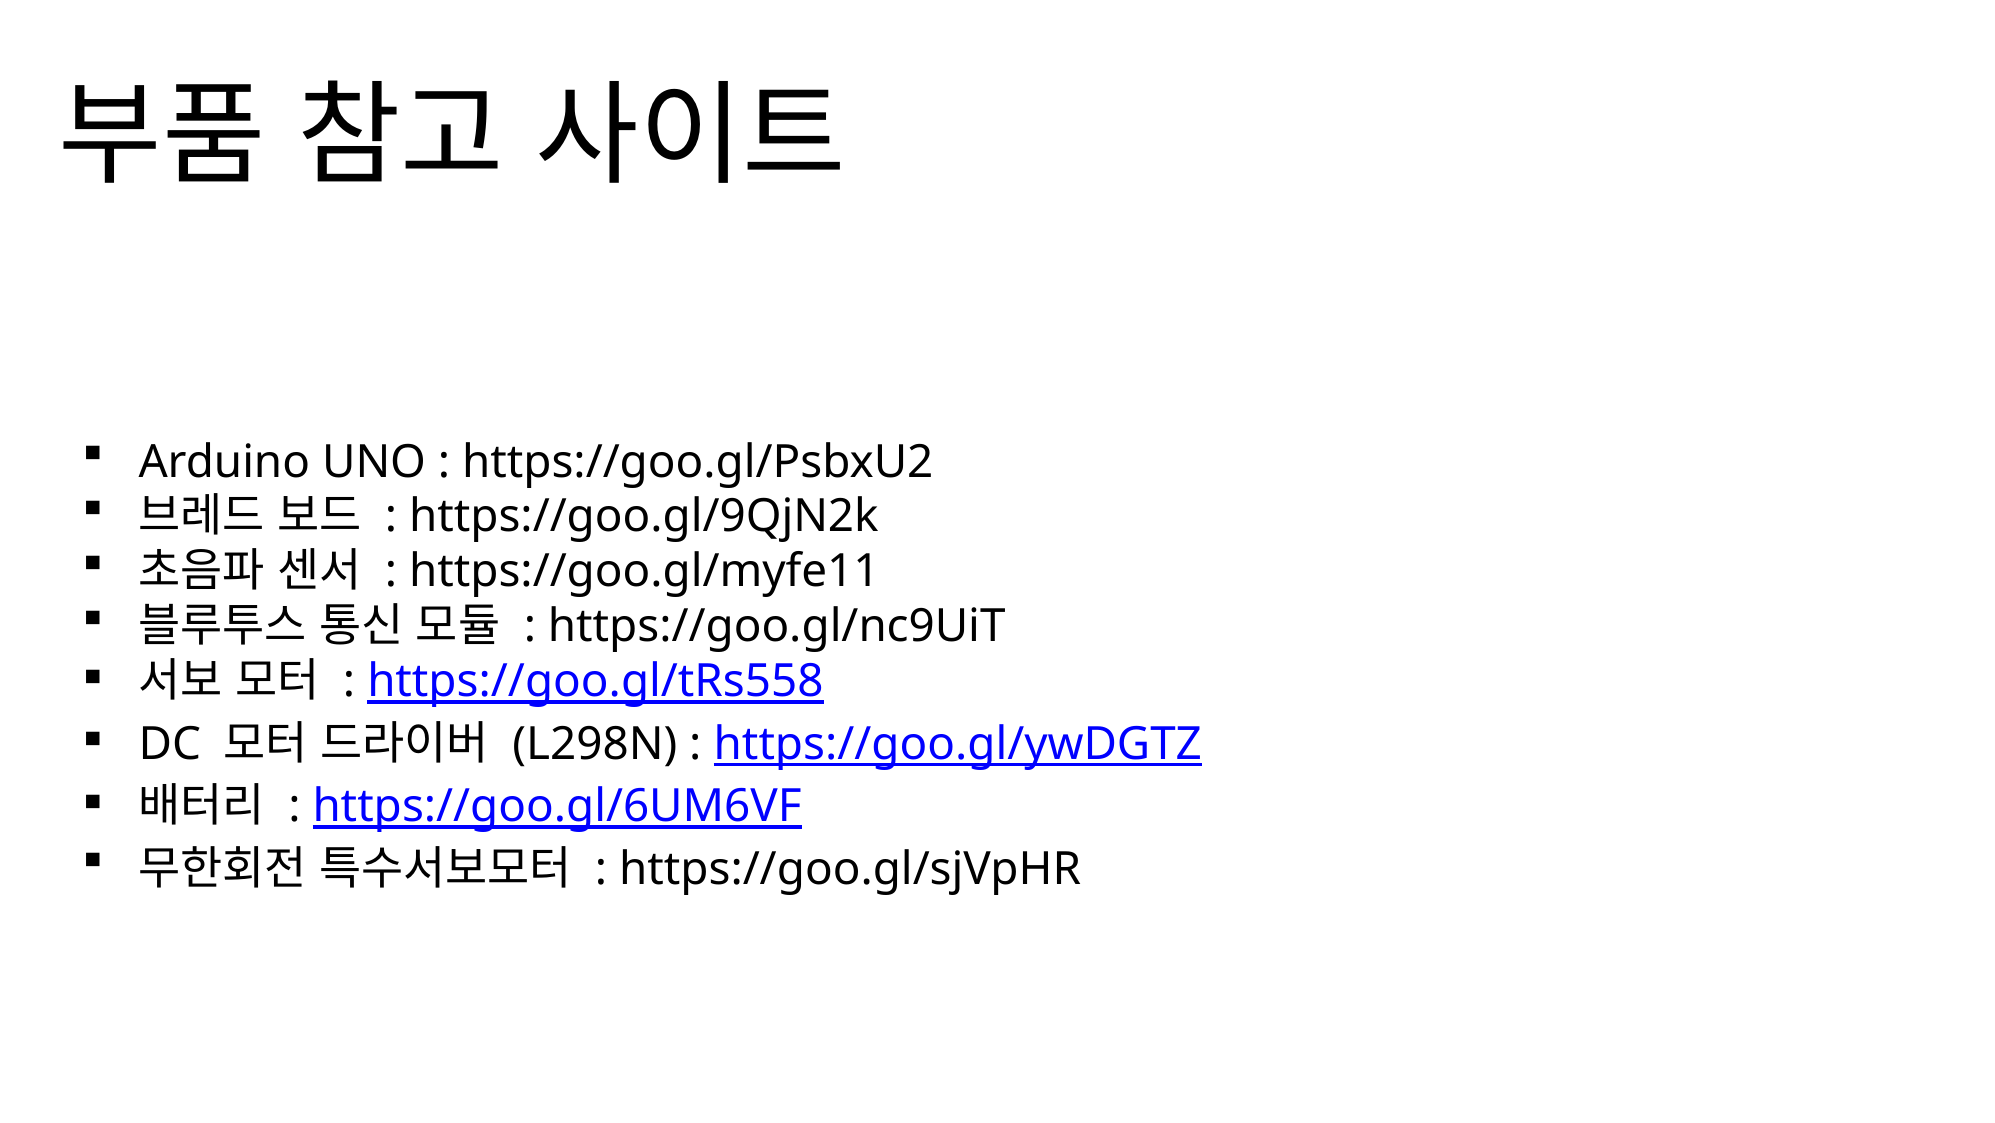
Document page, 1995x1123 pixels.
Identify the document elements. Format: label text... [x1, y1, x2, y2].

text_box 부품 참고 사이트 [40, 53, 868, 207]
text_box Arduino UNO : https://goo.gl/PsbxU2 브레드 보드 : https://goo.gl/9QjN2k 초음파 센서 : https://goo.gl/myfe11 블루투스 통신 모듈 : https://goo.gl/nc9UiT 서보 모터 : https://goo.gl/tRs558 DC 모터 드라이버 (L298N) : https://goo.gl/ywDGTZ 배터리 : https://goo.gl/6UM6VF 무한회전 특수서보모터 : https://goo.gl/sjVpHR [67, 258, 1896, 1011]
